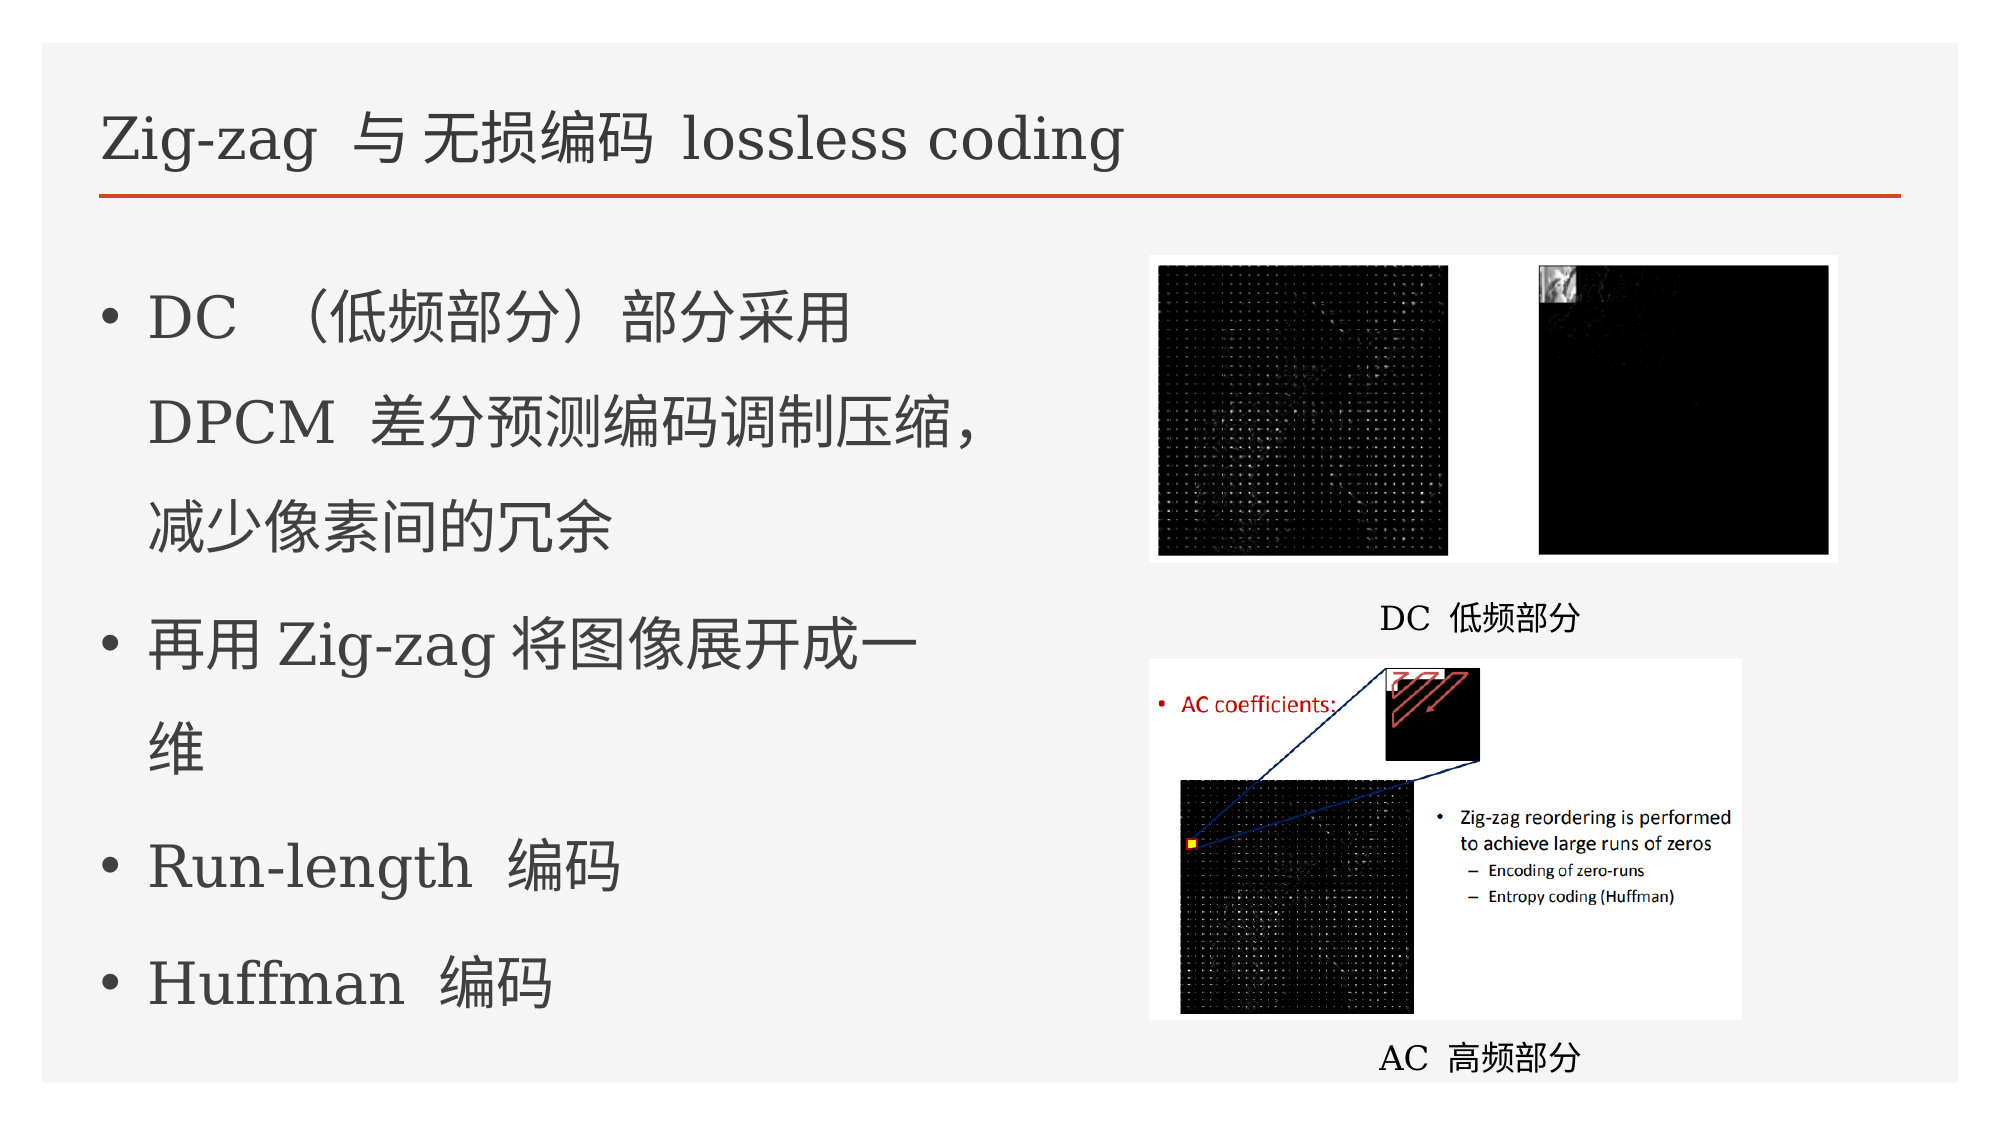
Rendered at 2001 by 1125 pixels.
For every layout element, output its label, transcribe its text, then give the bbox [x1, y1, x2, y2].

picture [1148, 659, 1742, 1020]
title Zig-zag 与 无损编码 lossless coding [85, 73, 1214, 179]
text_box DC （低频部分）部分采用 DPCM 差分预测编码调制压缩，减少像素间的冗余 再用Zig-zag将图像展开成一维 Run-length 编码 Huffman 编码 [85, 238, 982, 1052]
picture [1148, 255, 1838, 563]
text_box AC 高频部分 [1364, 1020, 1623, 1085]
text_box DC 低频部分 [1364, 569, 1623, 645]
